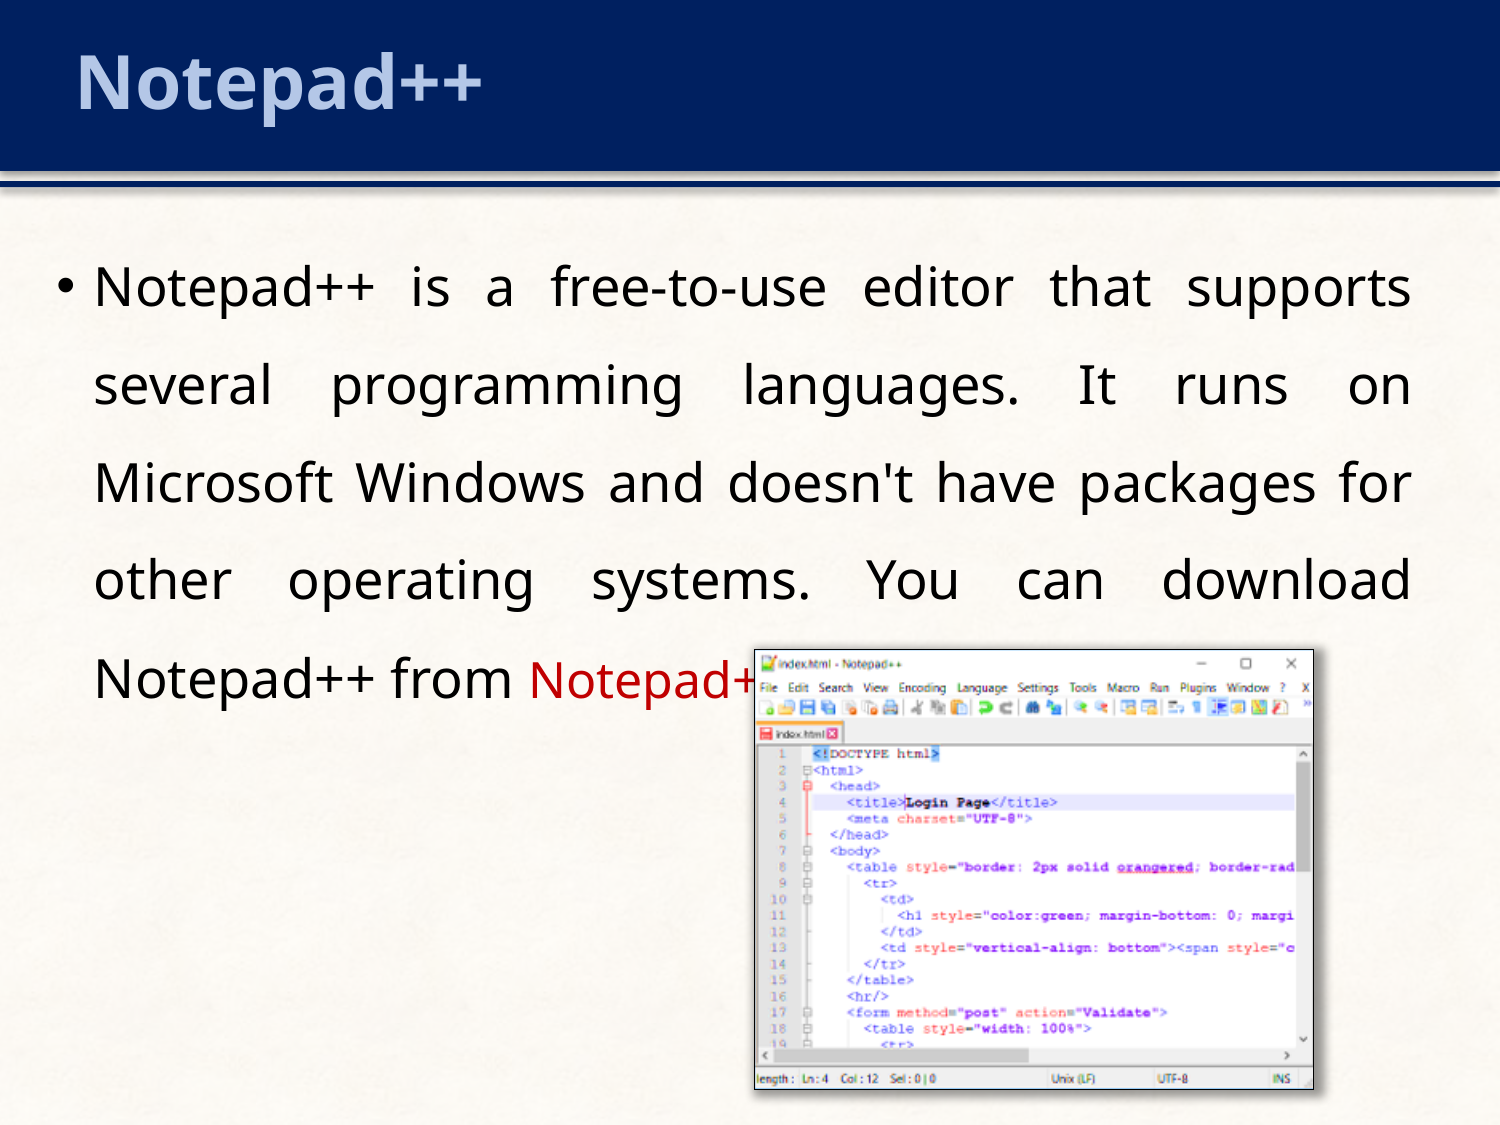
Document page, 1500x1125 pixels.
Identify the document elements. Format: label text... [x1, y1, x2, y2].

picture [754, 649, 1314, 1090]
list Notepad++ is a free-to-use editor that supports several programming languages. It runs on Microsoft Windows and doesn't have packages for other operating systems. You can download Notepad++ from Notepad++ home. [41, 212, 1430, 1099]
title Notepad++ [59, 0, 1500, 171]
